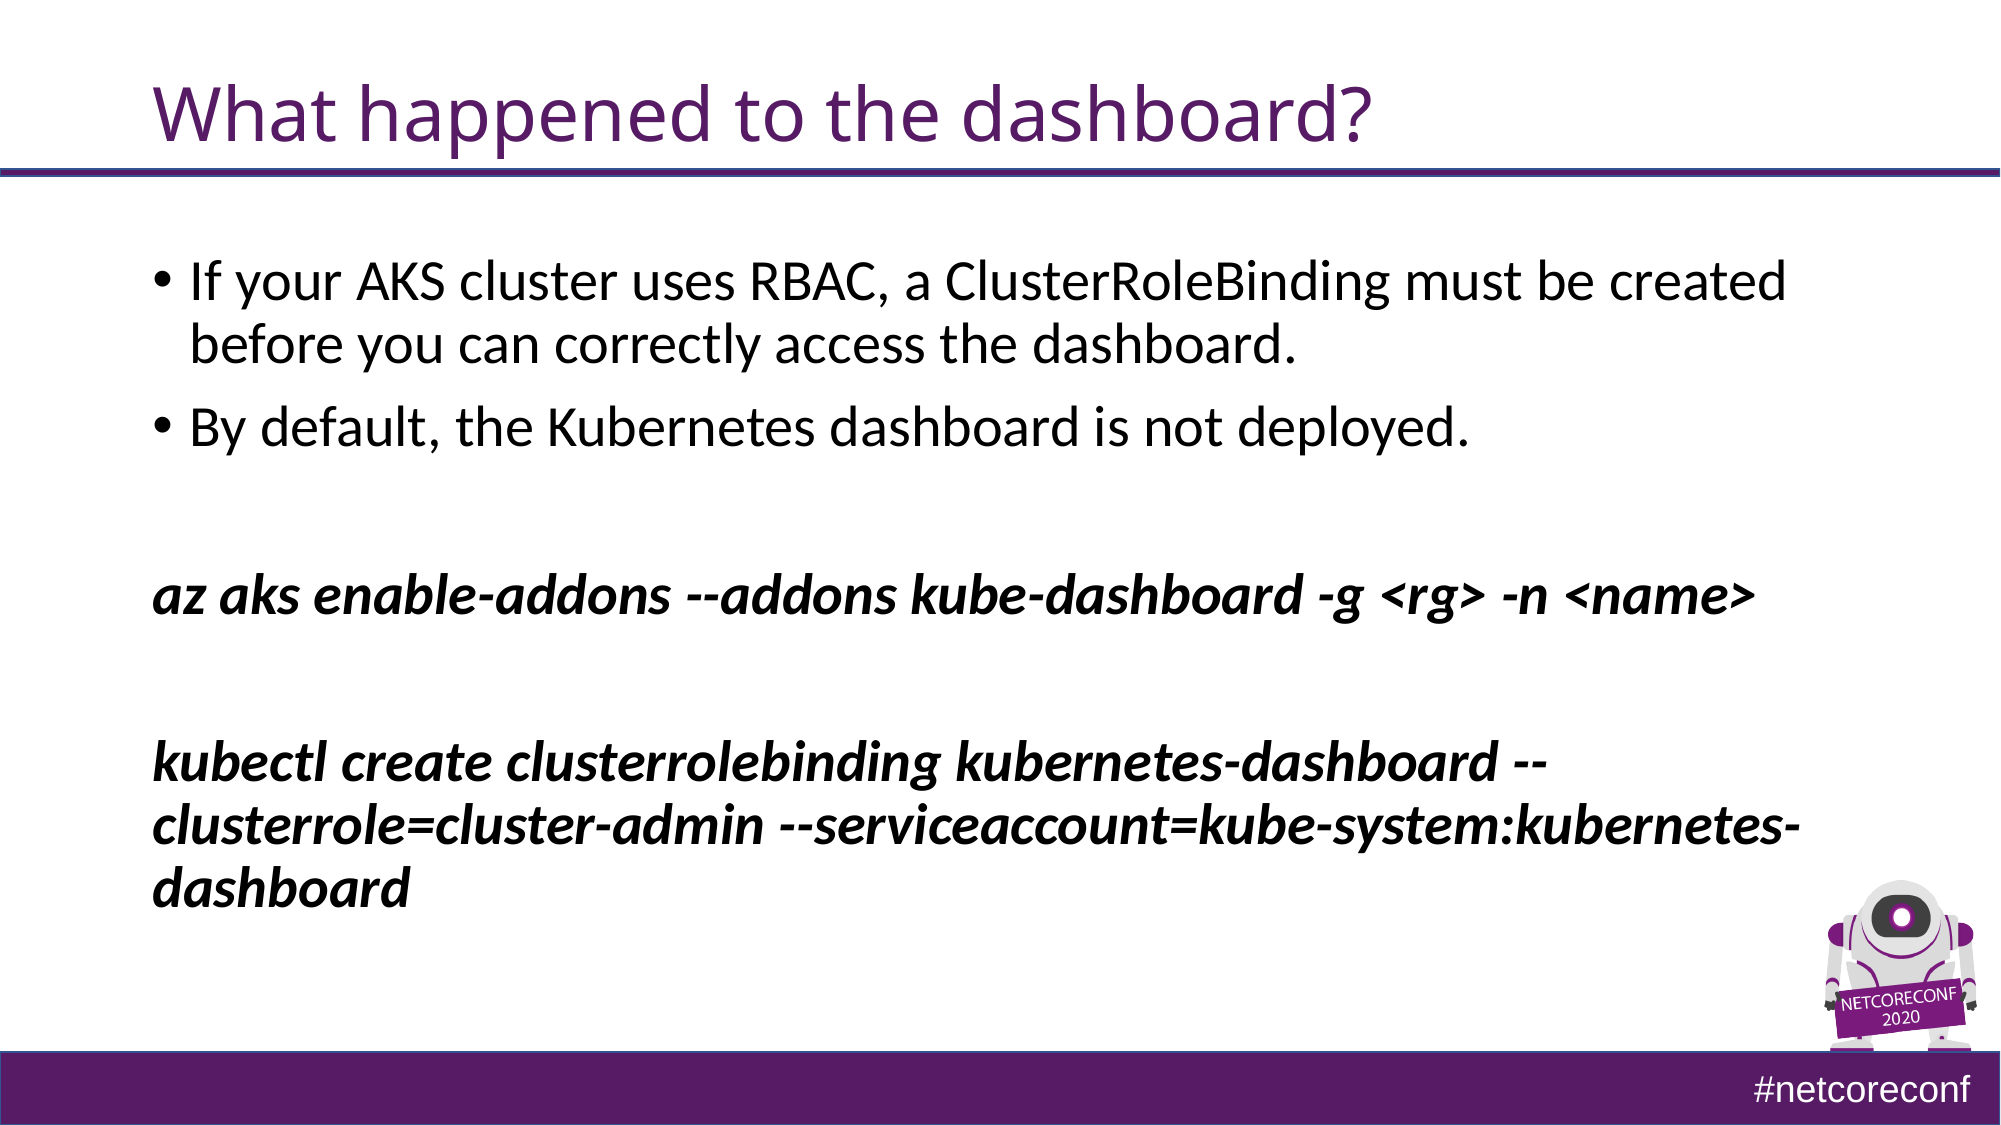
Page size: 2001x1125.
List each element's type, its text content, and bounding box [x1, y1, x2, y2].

list If your AKS cluster uses RBAC, a ClusterRoleBinding must be created before you can correctly access the dashboard. By default, the Kubernetes dashboard is not deployed. az aks enable-addons --addons kube-dashboard -g <rg> -n <name> kubectl create clusterrolebinding kubernetes-dashboard --clusterrole=cluster-admin --serviceaccount=kube-system:kubernetes-dashboard [137, 242, 1863, 957]
picture [1824, 880, 1977, 1051]
title What happened to the dashboard? [137, 20, 1863, 213]
